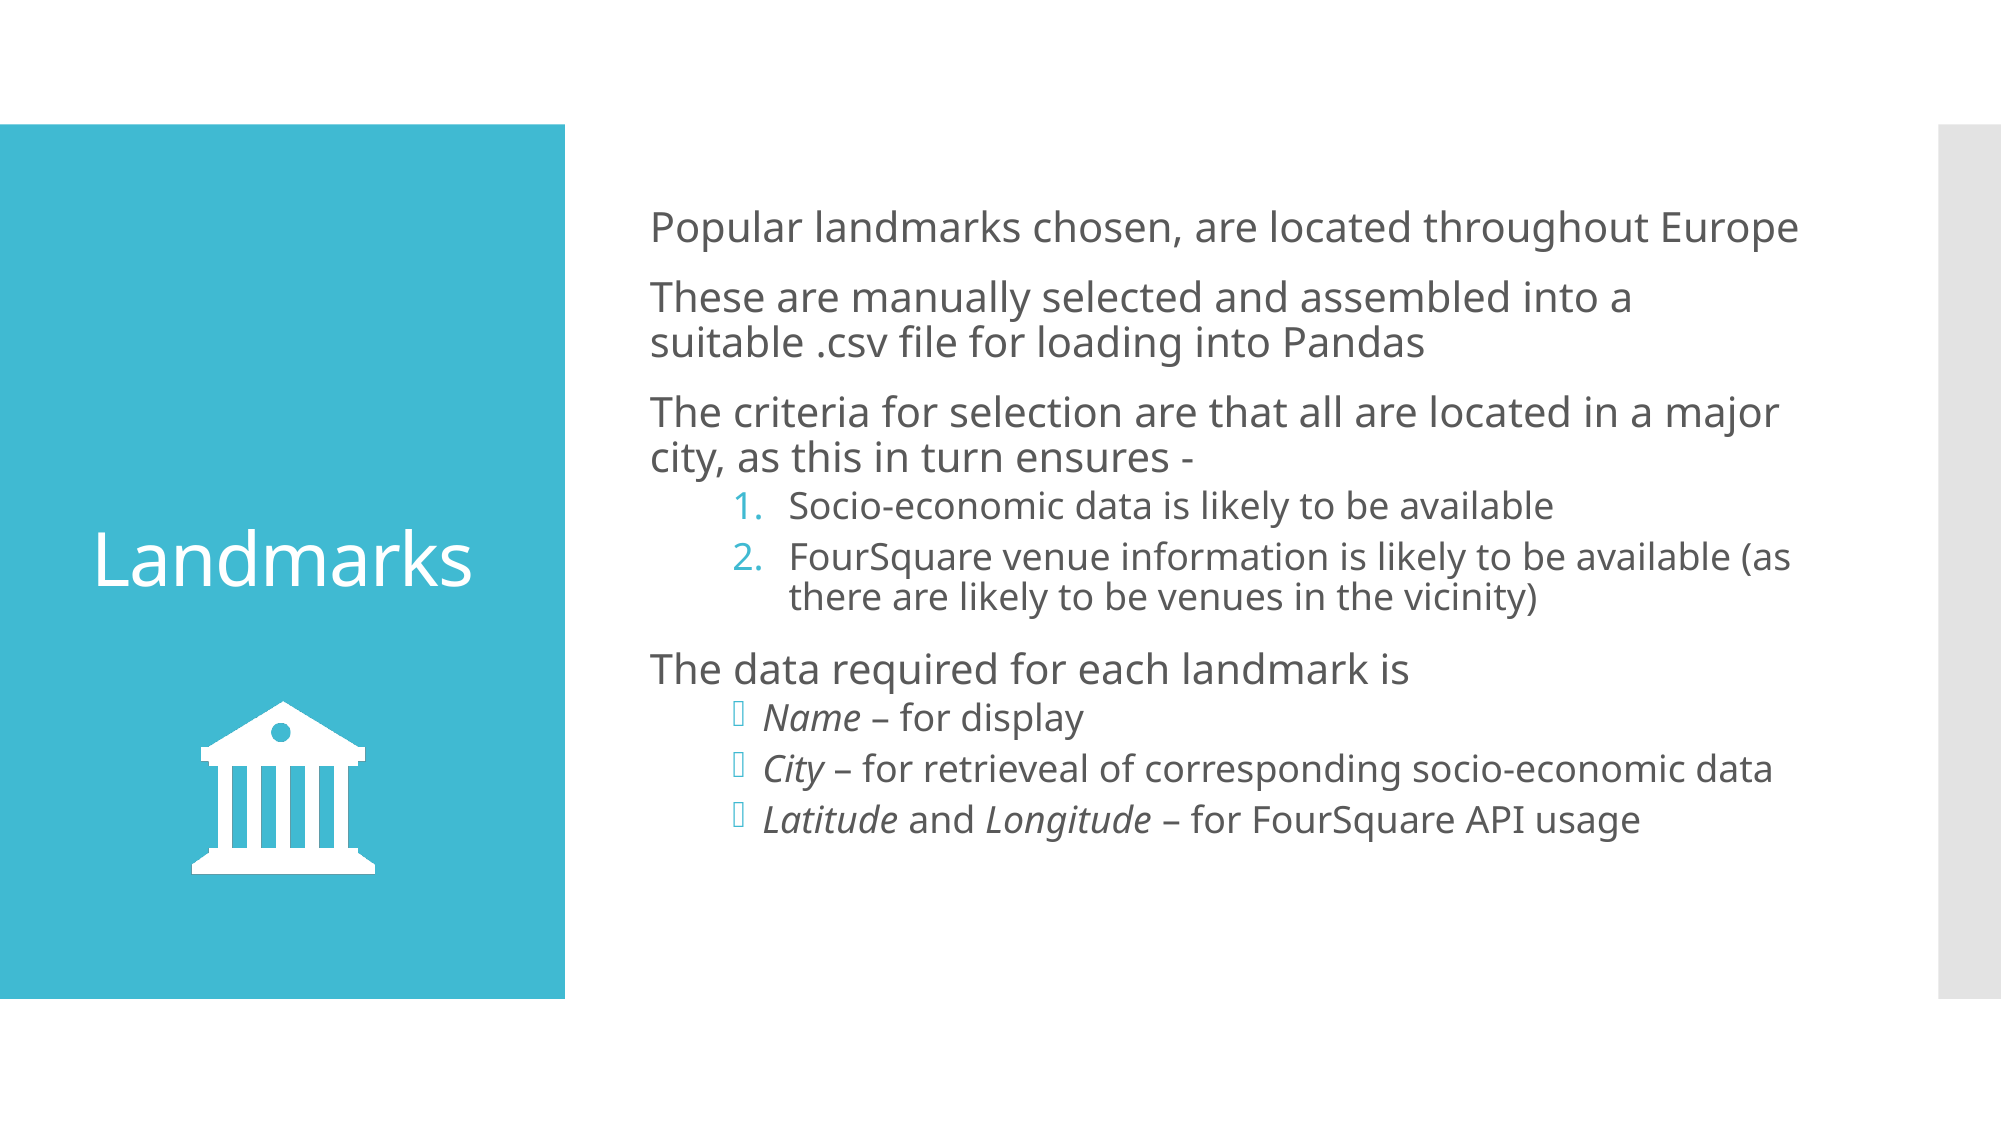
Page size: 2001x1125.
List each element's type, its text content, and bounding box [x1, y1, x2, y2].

picture [167, 672, 399, 904]
title Landmarks [41, 184, 525, 940]
list Popular landmarks chosen, are located throughout Europe These are manually selected and assembled into a suitable .csv file for loading into Pandas The criteria for selection are that all are located in a major city, as this in turn ensures - Socio-economic data is likely to be available FourSquare venue information is likely to be available (as there are likely to be venues in the vicinity) The data required for each landmark is Name – for display City – for retrieveal of corresponding socio-economic data Latitude and Longitude – for FourSquare API usage [634, 141, 1835, 982]
